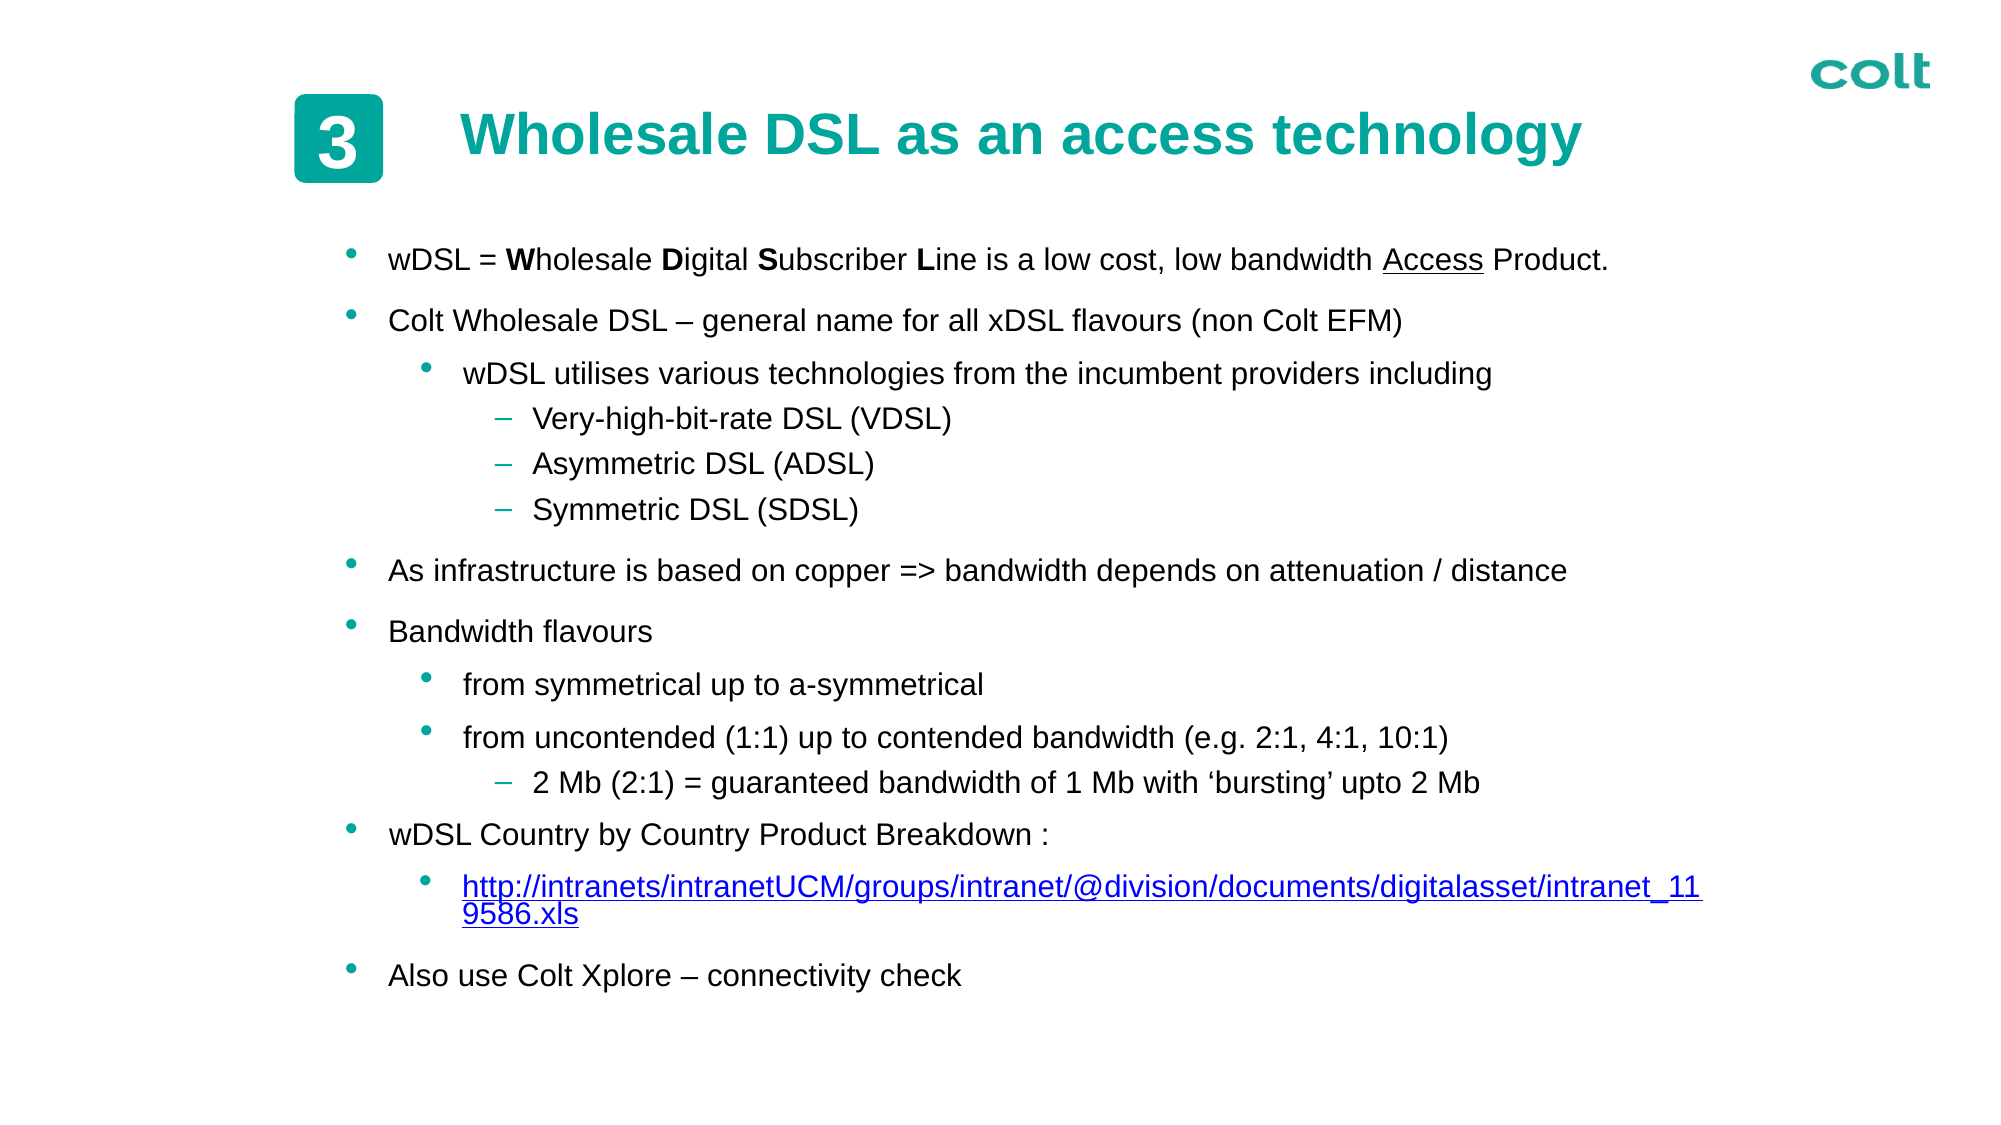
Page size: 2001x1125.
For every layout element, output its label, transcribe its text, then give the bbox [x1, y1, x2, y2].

picture [1811, 53, 1930, 89]
text_box wDSL = Wholesale Digital Subscriber Line is a low cost, low bandwidth Access Product. Colt Wholesale DSL – general name for all xDSL flavours (non Colt EFM) wDSL utilises various technologies from the incumbent providers including Very-high-bit-rate DSL (VDSL) Asymmetric DSL (ADSL) Symmetric DSL (SDSL) As infrastructure is based on copper => bandwidth depends on attenuation / distance Bandwidth flavours from symmetrical up to a-symmetrical from uncontended (1:1) up to contended bandwidth (e.g. 2:1, 4:1, 10:1) 2 Mb (2:1) = guaranteed bandwidth of 1 Mb with ‘bursting’ upto 2 Mb wDSL Country by Country Product Breakdown : http://intranets/intranetUCM/groups/intranet/@division/documents/digitalasset/intranet_119586.xls Also use Colt Xplore – connectivity check [329, 231, 1733, 693]
text_box 3 [294, 94, 384, 183]
text_box Wholesale DSL as an access technology [460, 74, 1789, 199]
